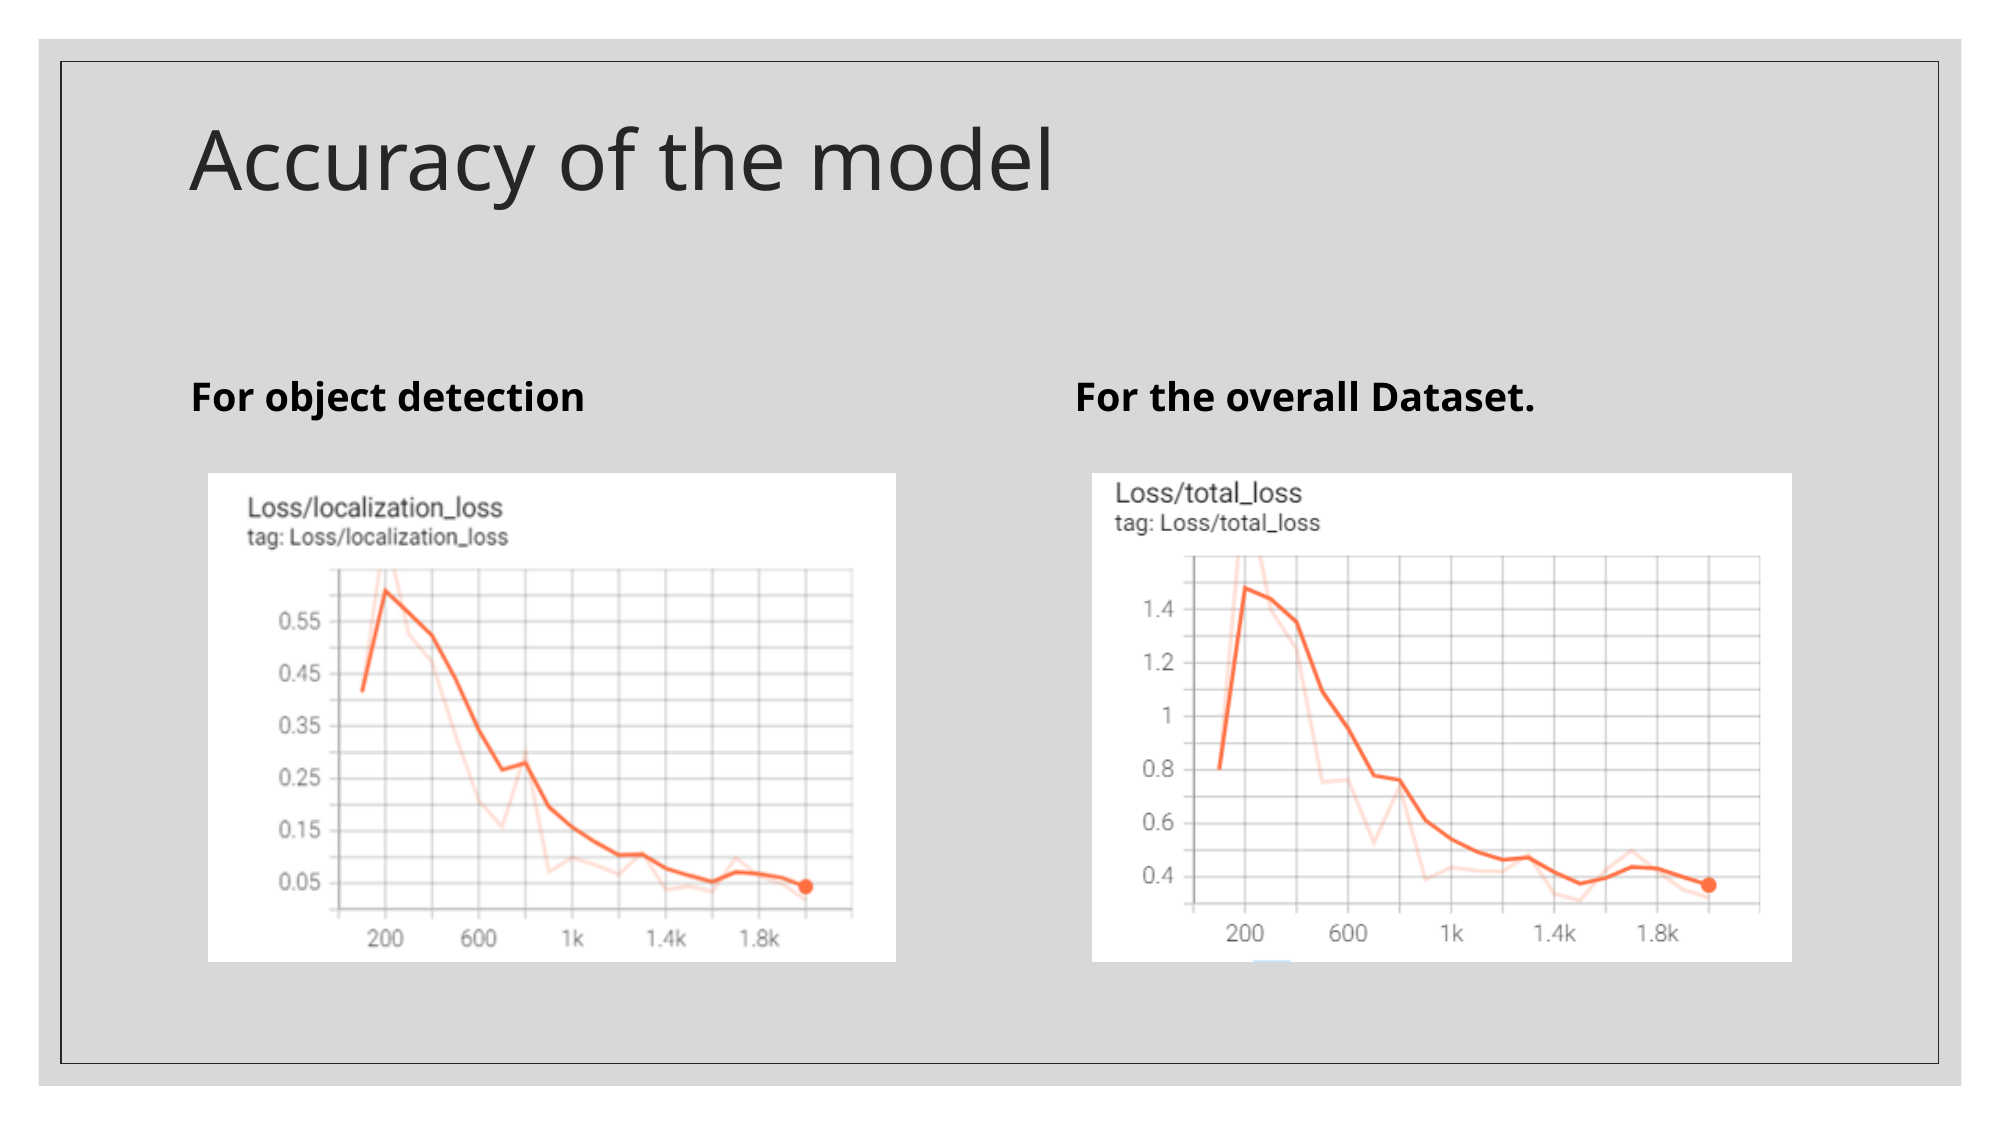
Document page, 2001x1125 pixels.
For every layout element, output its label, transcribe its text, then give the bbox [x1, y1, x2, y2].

list For the overall Dataset. [1059, 340, 1825, 446]
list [1092, 473, 1792, 962]
list For object detection [175, 340, 941, 446]
title Accuracy of the model [174, 111, 1825, 217]
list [208, 473, 896, 962]
